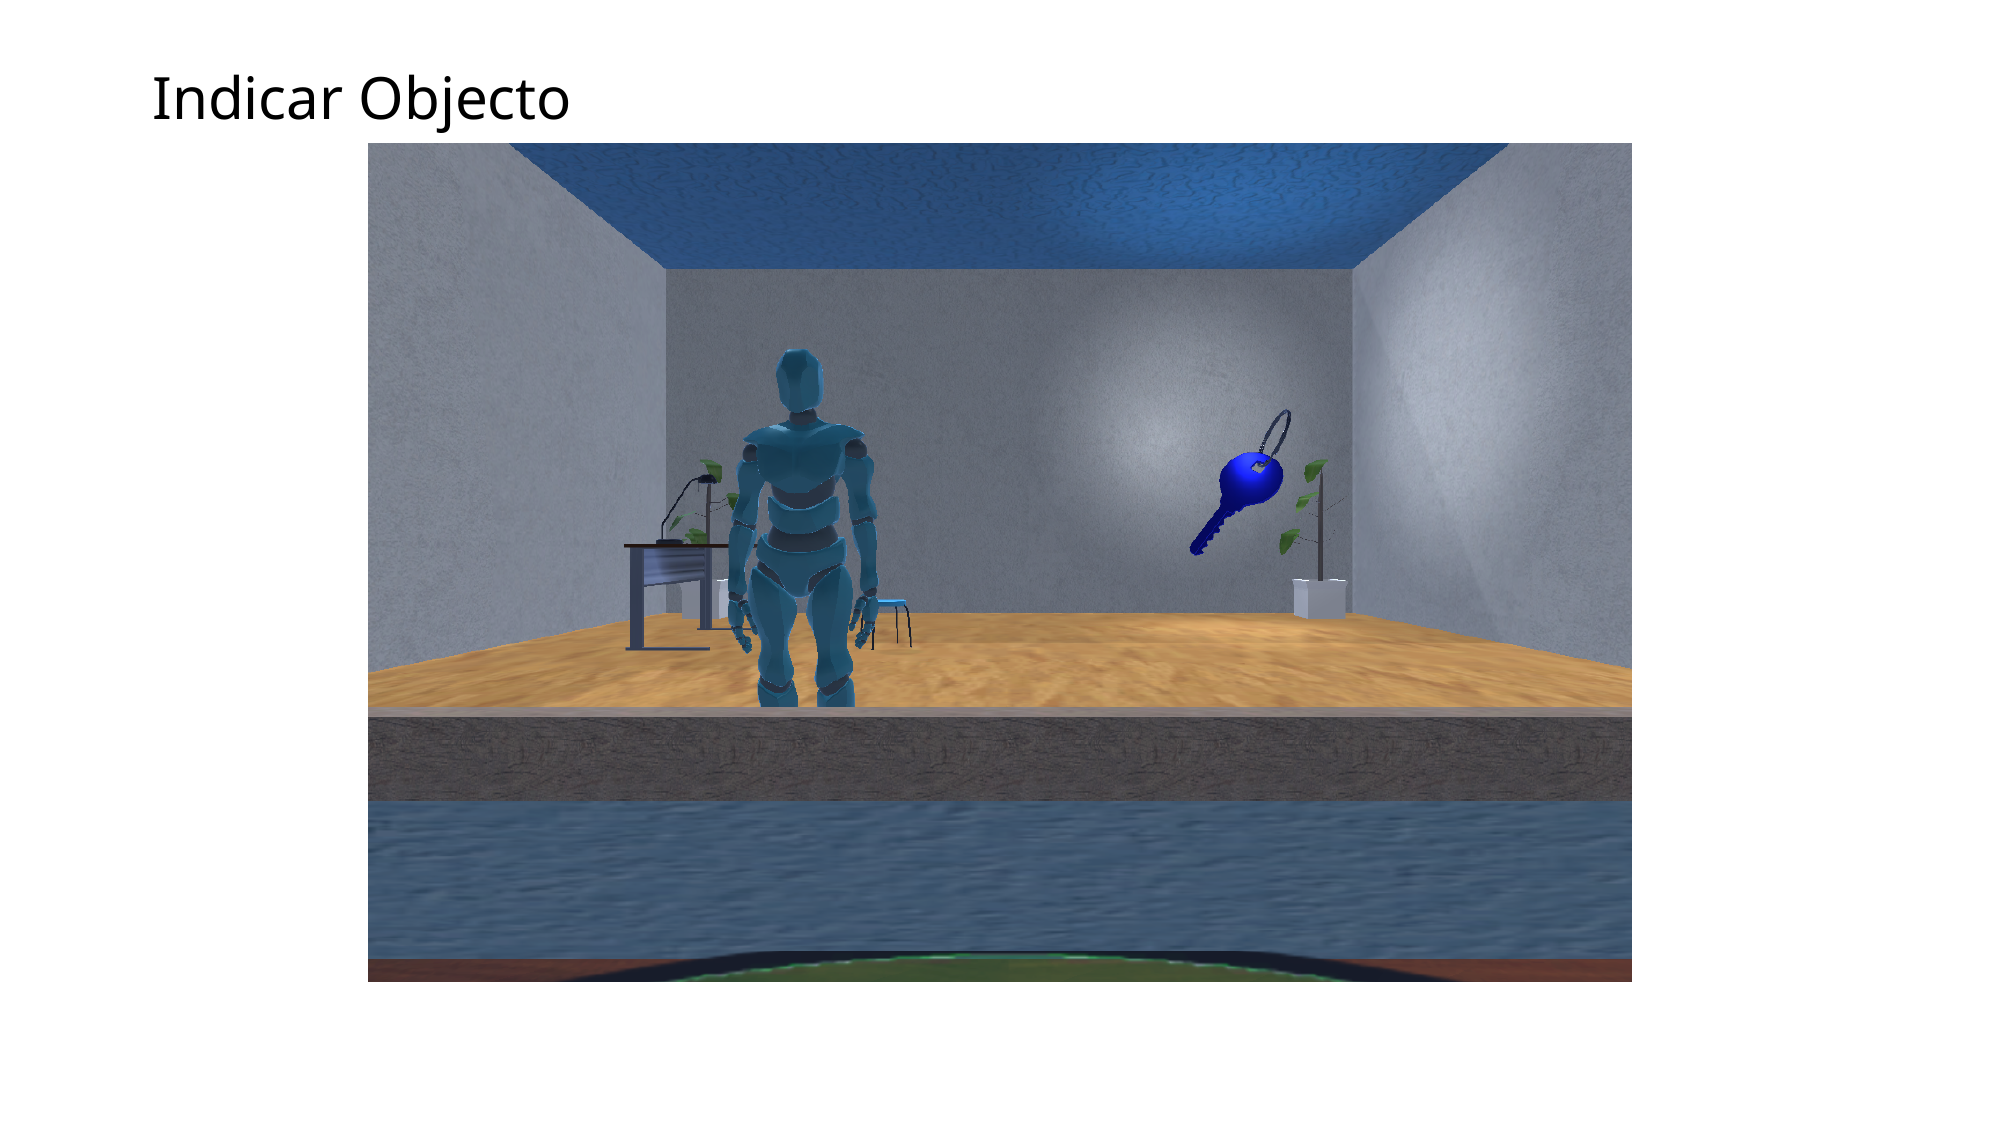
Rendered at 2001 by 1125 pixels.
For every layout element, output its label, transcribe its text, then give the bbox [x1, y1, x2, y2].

title Indicar Objecto [137, 59, 1863, 142]
picture [368, 143, 1632, 982]
